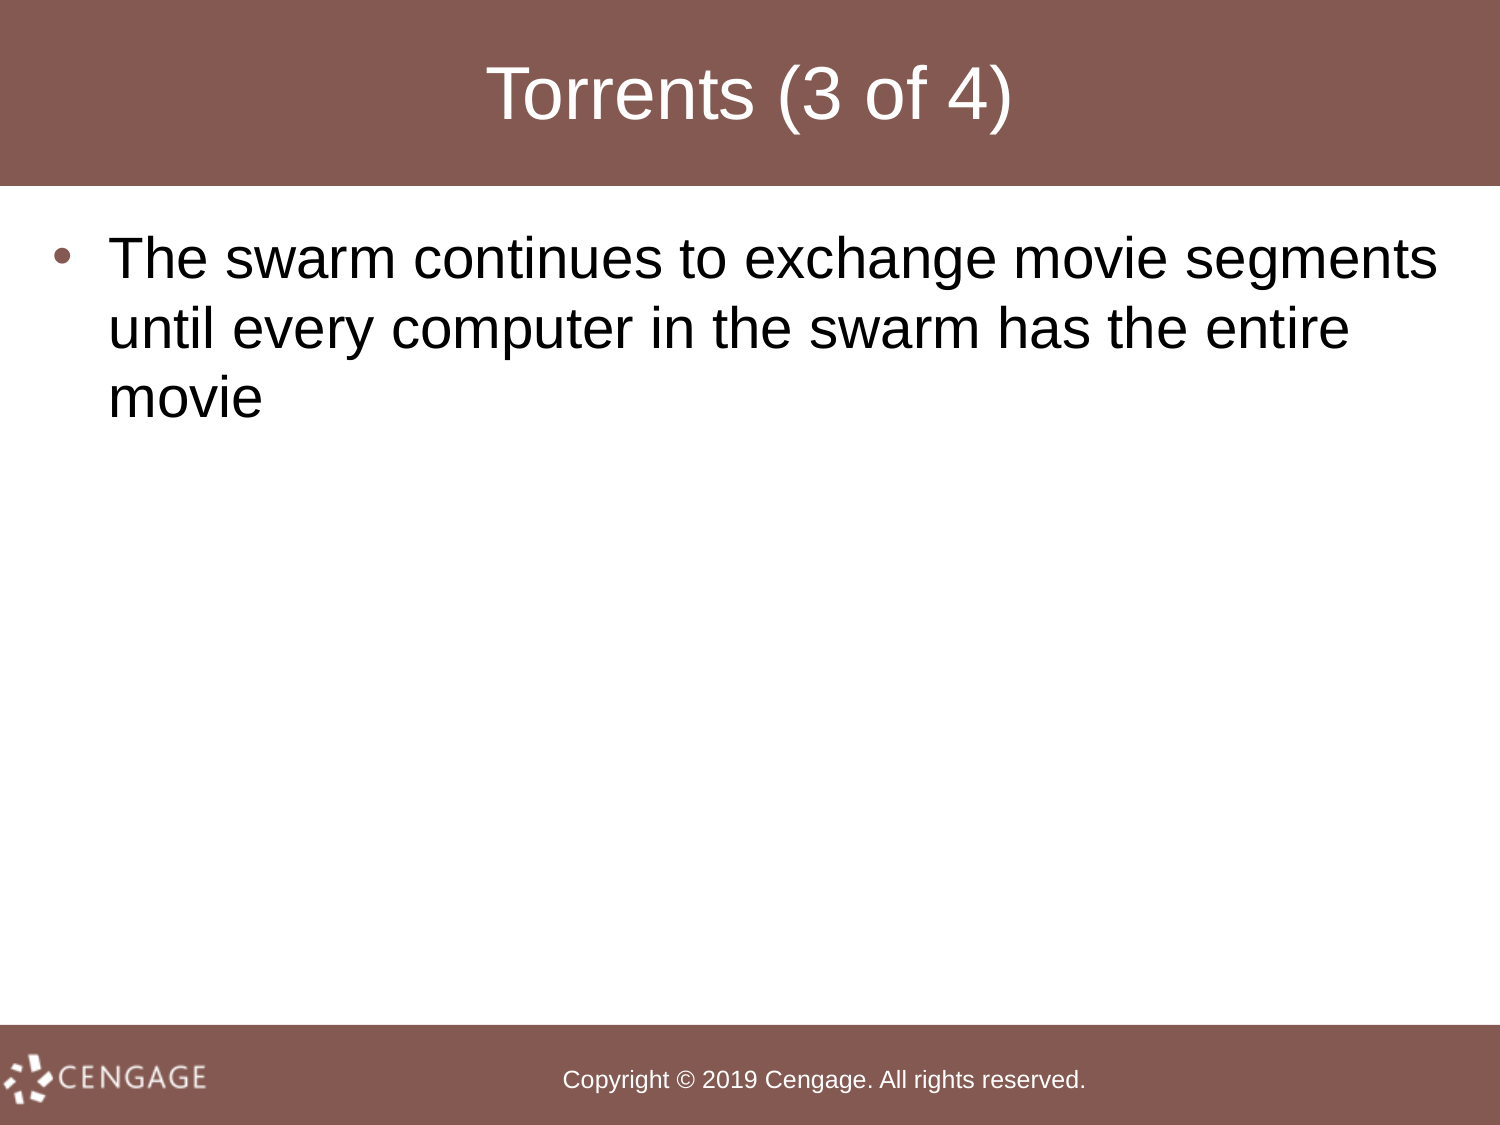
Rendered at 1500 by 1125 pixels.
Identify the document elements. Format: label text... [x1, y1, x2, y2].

title Torrents (3 of 4) [75, 4, 1425, 175]
picture [0, 1051, 211, 1106]
list The swarm continues to exchange movie segments until every computer in the swarm has the entire movie [37, 212, 1475, 1005]
